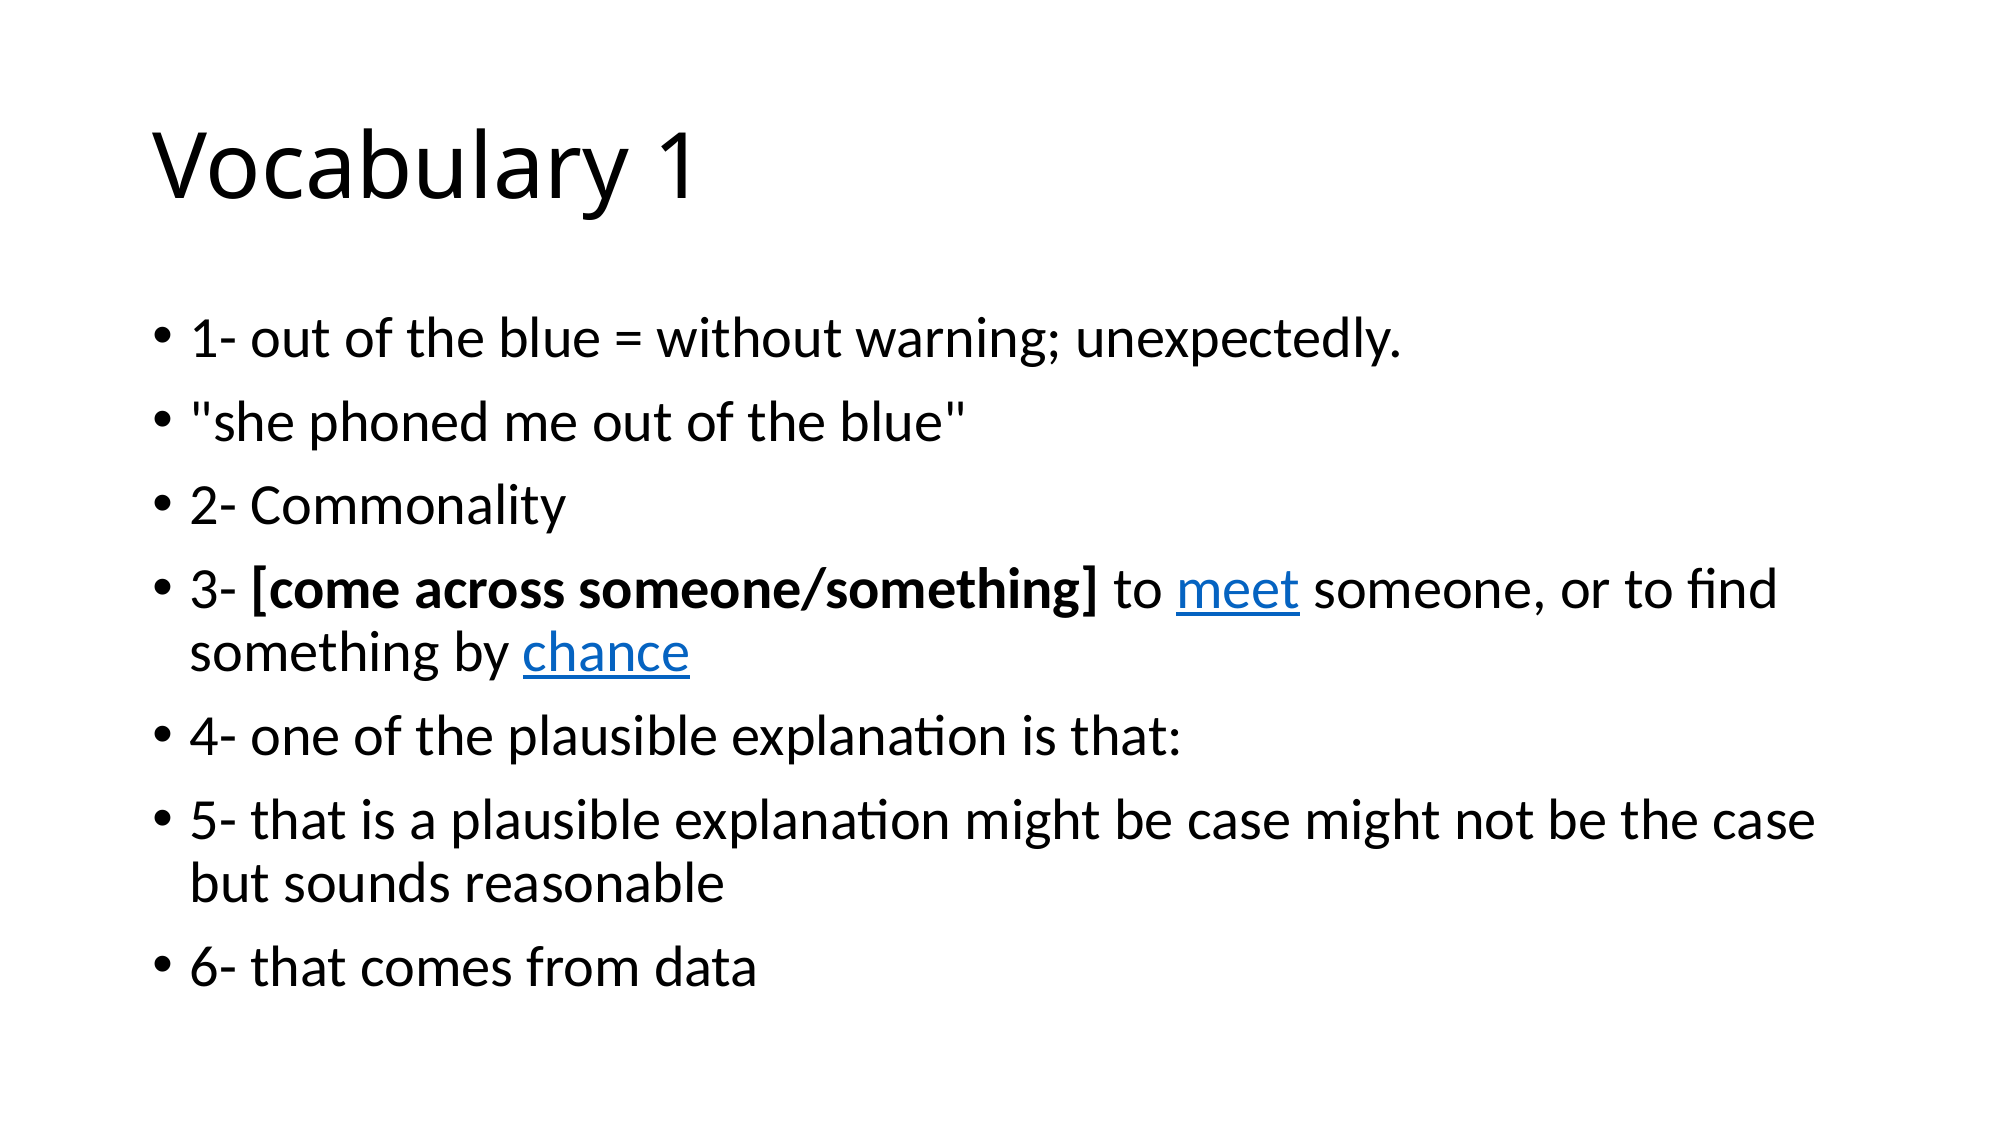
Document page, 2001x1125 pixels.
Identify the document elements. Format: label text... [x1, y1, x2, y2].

title Vocabulary 1 [137, 59, 1863, 278]
list 1- out of the blue = without warning; unexpectedly. "she phoned me out of the blue" 2- Commonality 3- [come across someone/something] to meet someone, or to find something by chance 4- one of the plausible explanation is that: 5- that is a plausible explanation might be case might not be the case but sounds reasonable 6- that comes from data [137, 299, 1863, 1014]
